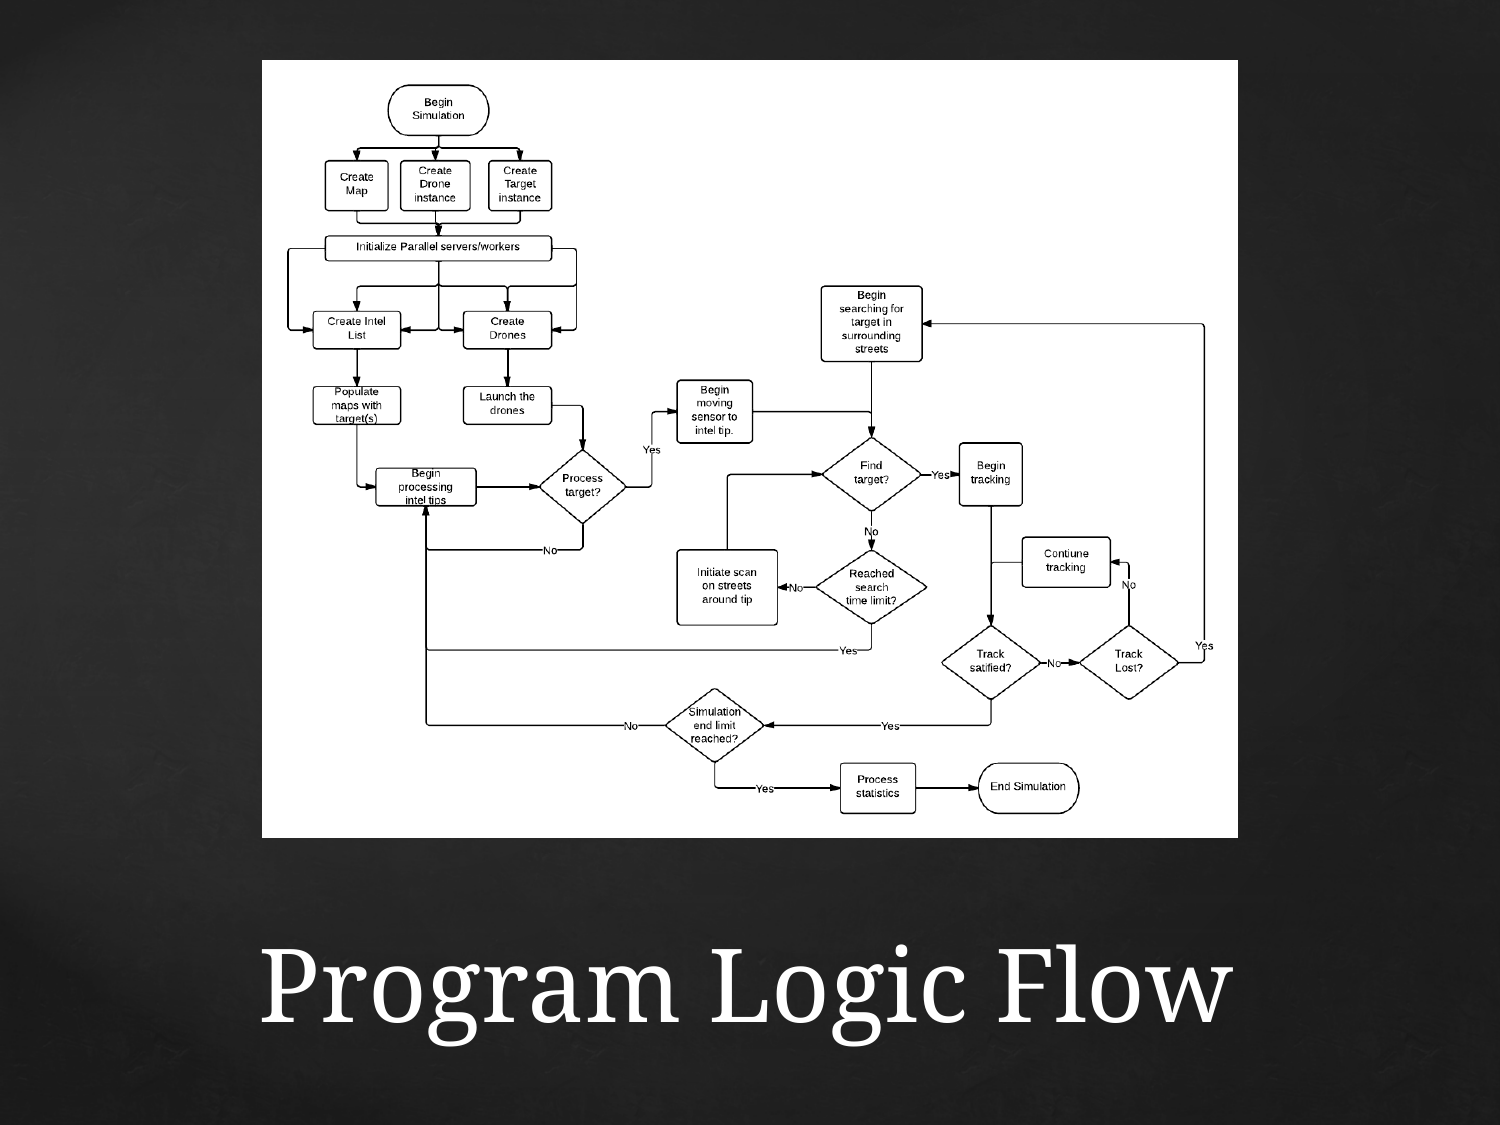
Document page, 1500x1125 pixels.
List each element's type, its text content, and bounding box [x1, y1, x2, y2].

title Program Logic Flow [127, 900, 1365, 1050]
picture [261, 59, 1238, 838]
